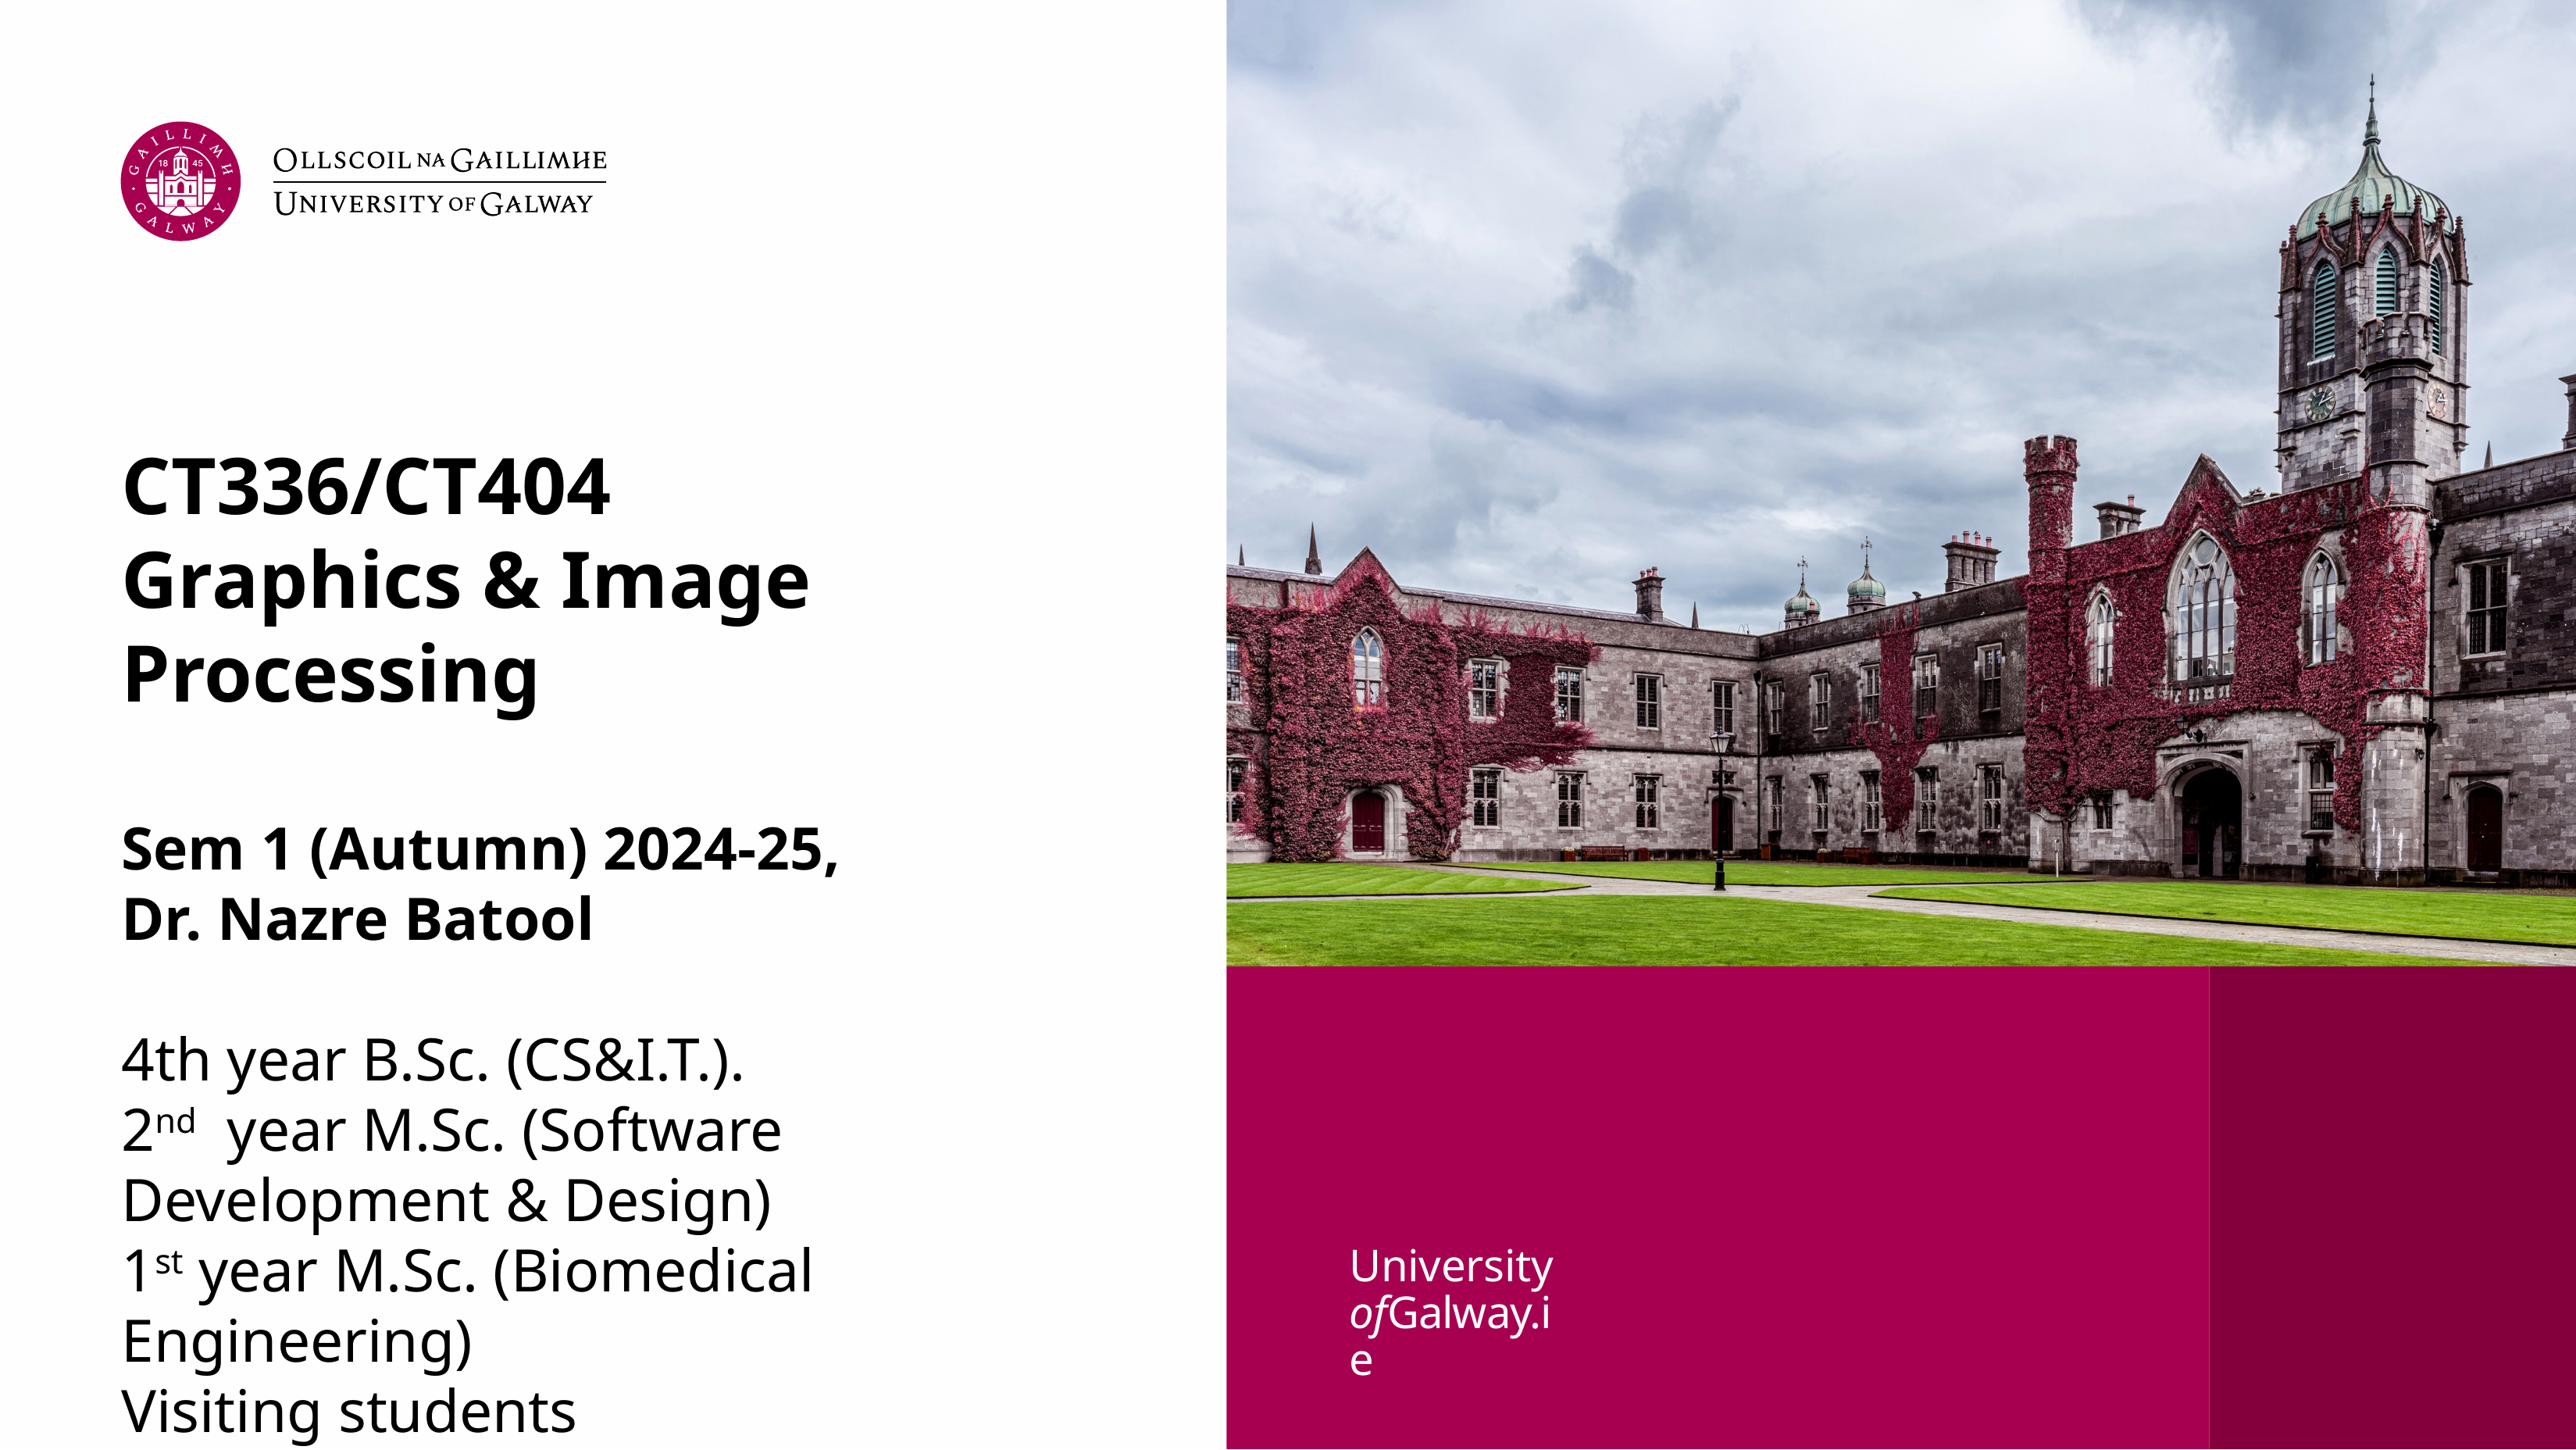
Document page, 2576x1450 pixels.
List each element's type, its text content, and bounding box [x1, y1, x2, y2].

title CT336/CT404 Graphics & Image Processing Sem 1 (Autumn) 2024-25, Dr. Nazre Batool 4th year B.Sc. (CS&I.T.). 2nd year M.Sc. (Software Development & Design) 1st year M.Sc. (Biomedical Engineering) Visiting students [109, 430, 1174, 914]
picture [1226, 0, 2576, 966]
